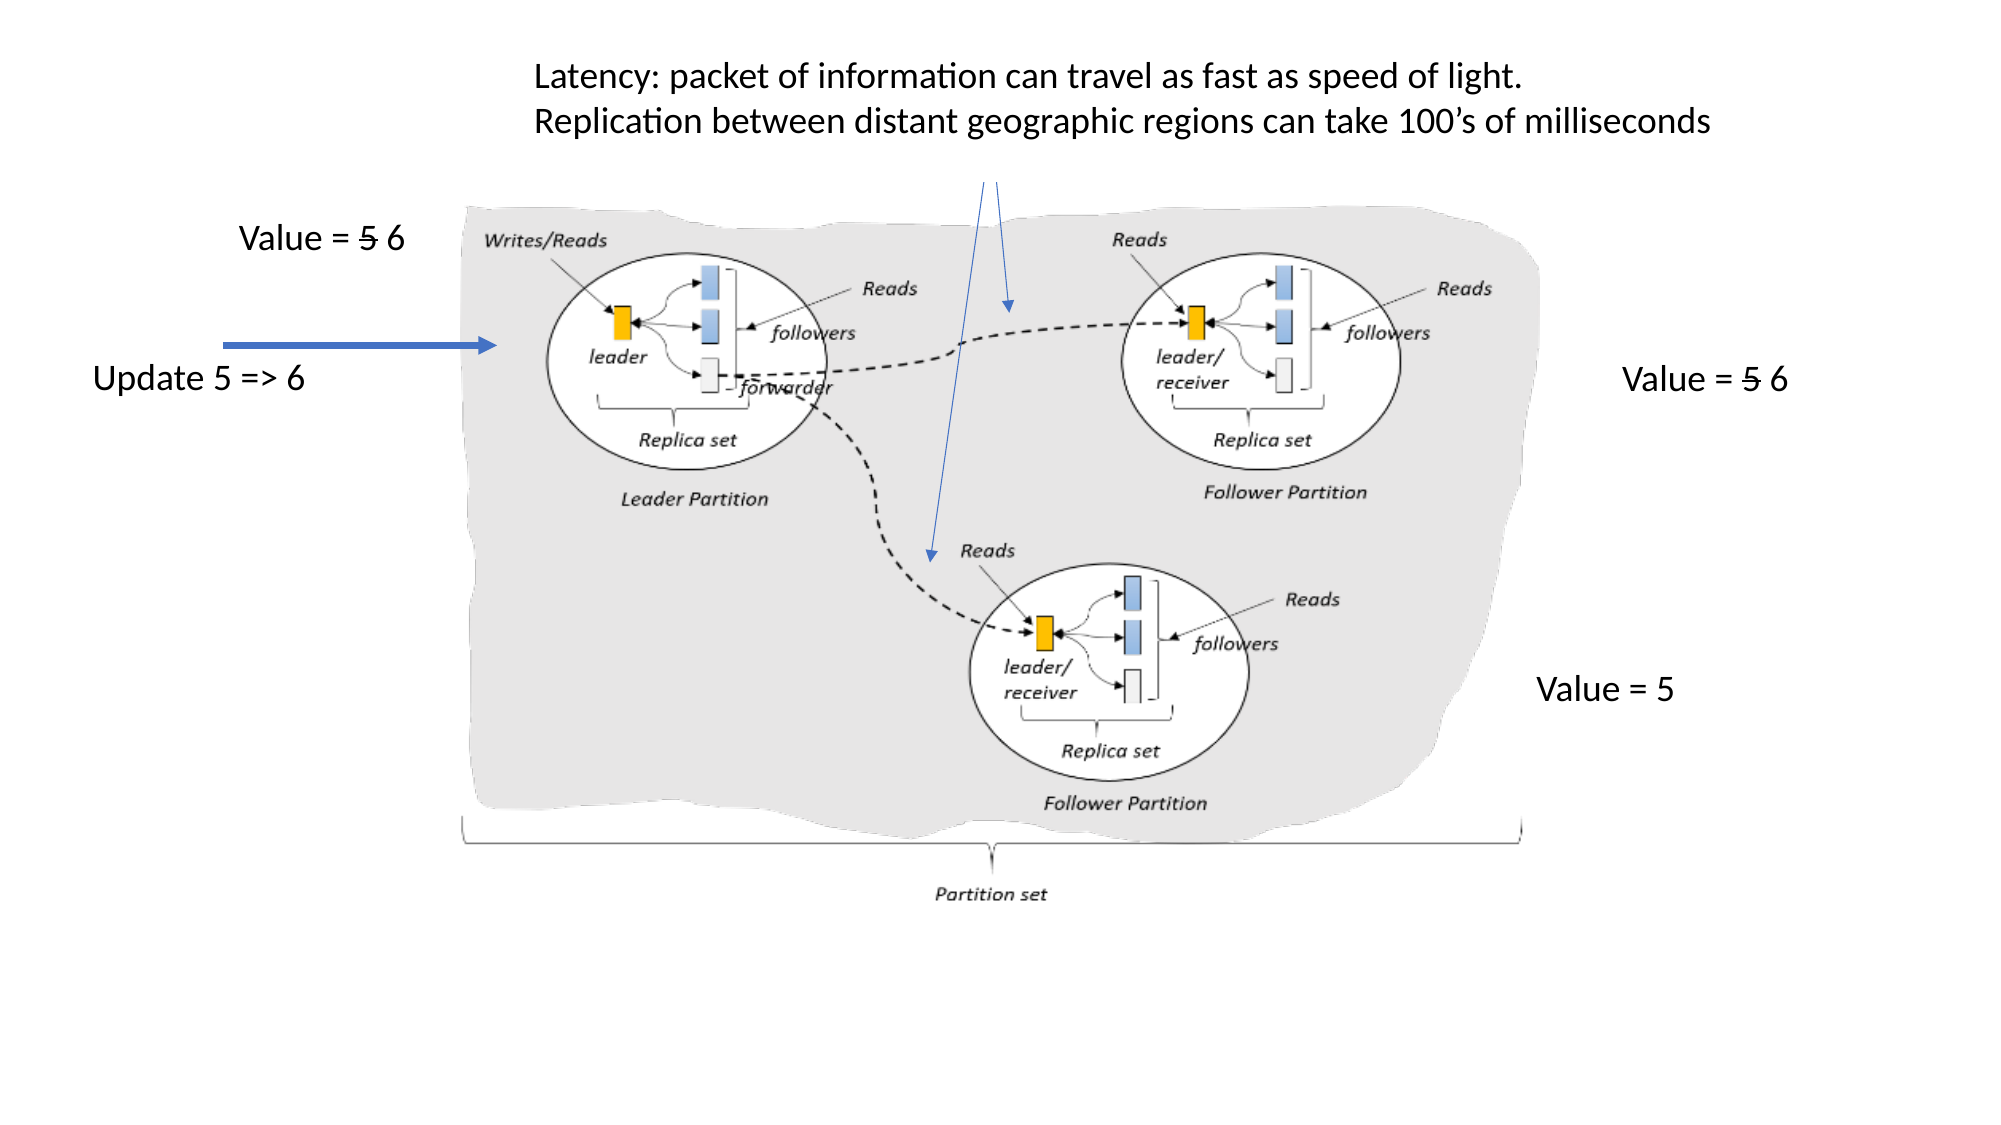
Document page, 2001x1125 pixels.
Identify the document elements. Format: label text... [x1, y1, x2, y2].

text_box Value = 5 6 [1607, 346, 1804, 406]
text_box Latency: packet of information can travel as fast as speed of light. Replication between distant geographic regions can take 100’s of milliseconds [519, 43, 1728, 149]
text_box Update 5 => 6 [78, 345, 321, 406]
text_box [929, 182, 984, 563]
picture [460, 205, 1540, 920]
text_box Value = 5 6 [224, 205, 421, 266]
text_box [996, 182, 1010, 313]
text_box Value = 5 [1540, 656, 1691, 716]
